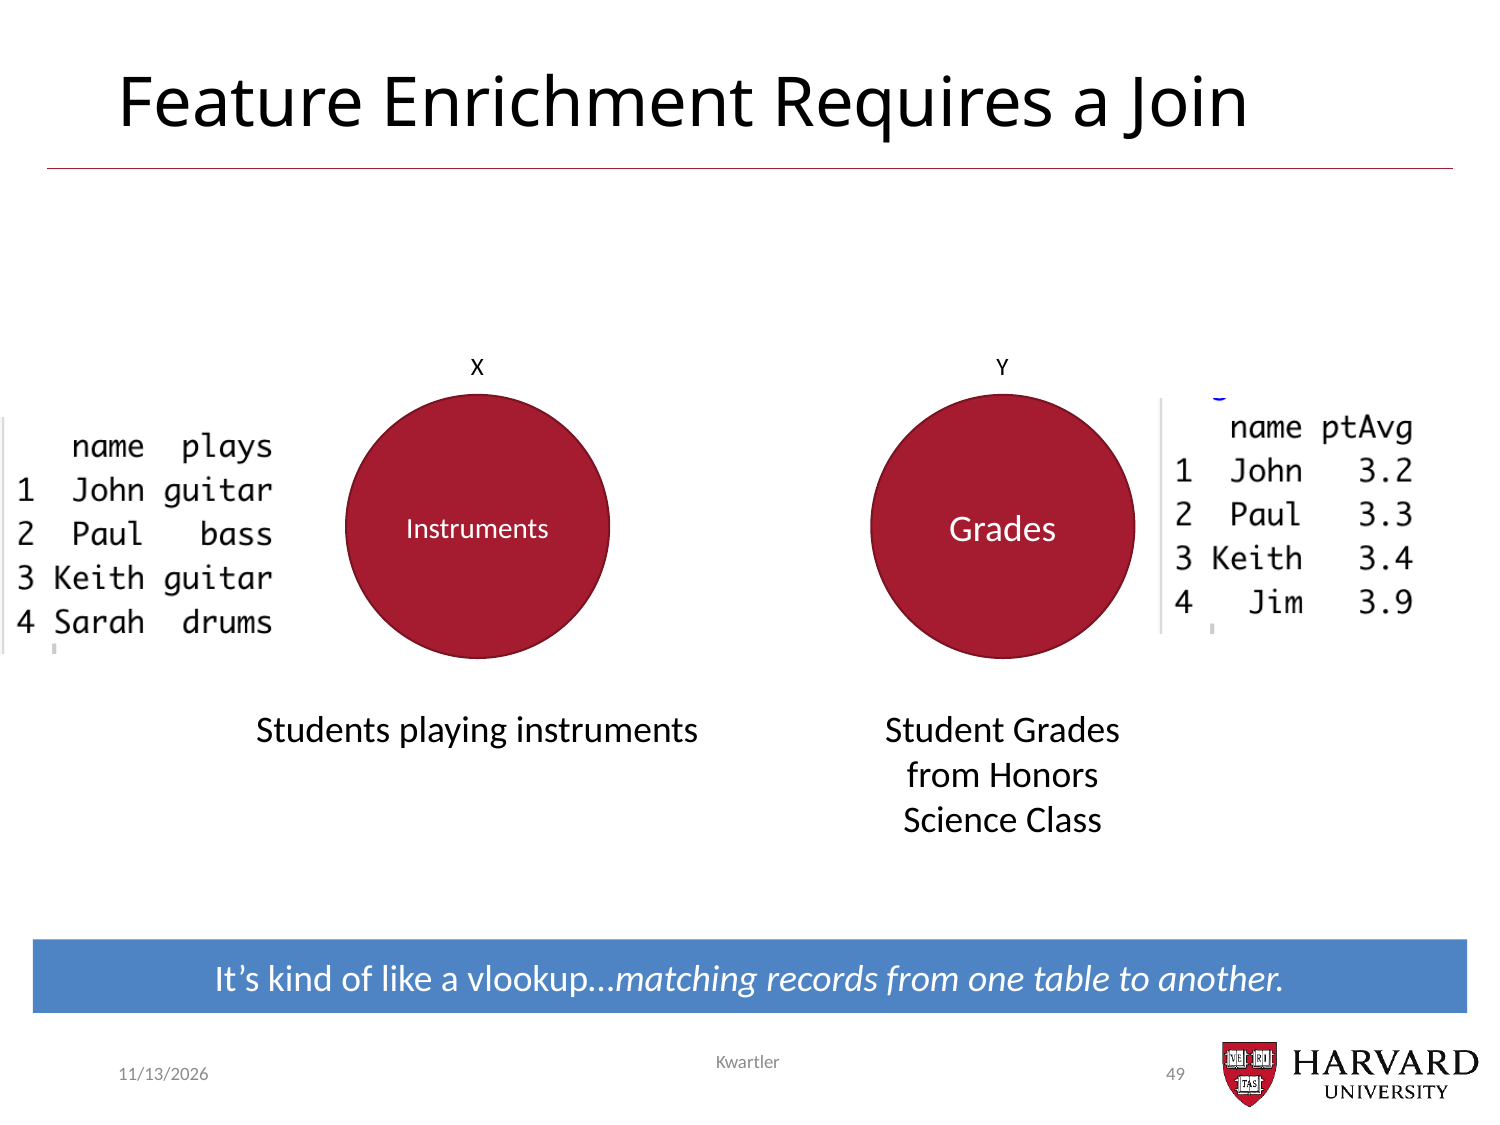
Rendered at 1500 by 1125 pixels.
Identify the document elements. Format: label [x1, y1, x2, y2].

text_box [870, 393, 1136, 660]
picture [0, 417, 342, 654]
text_box [496, 1042, 1004, 1103]
text_box [981, 342, 1024, 388]
text_box [241, 697, 714, 757]
picture [1200, 1024, 1500, 1125]
text_box [835, 697, 1171, 847]
slide_number [103, 1042, 441, 1103]
text_box [345, 393, 611, 660]
slide_number [1059, 1042, 1200, 1103]
picture [1158, 397, 1500, 634]
text_box [32, 938, 1468, 1014]
text_box [456, 342, 499, 388]
title [103, 59, 1397, 157]
